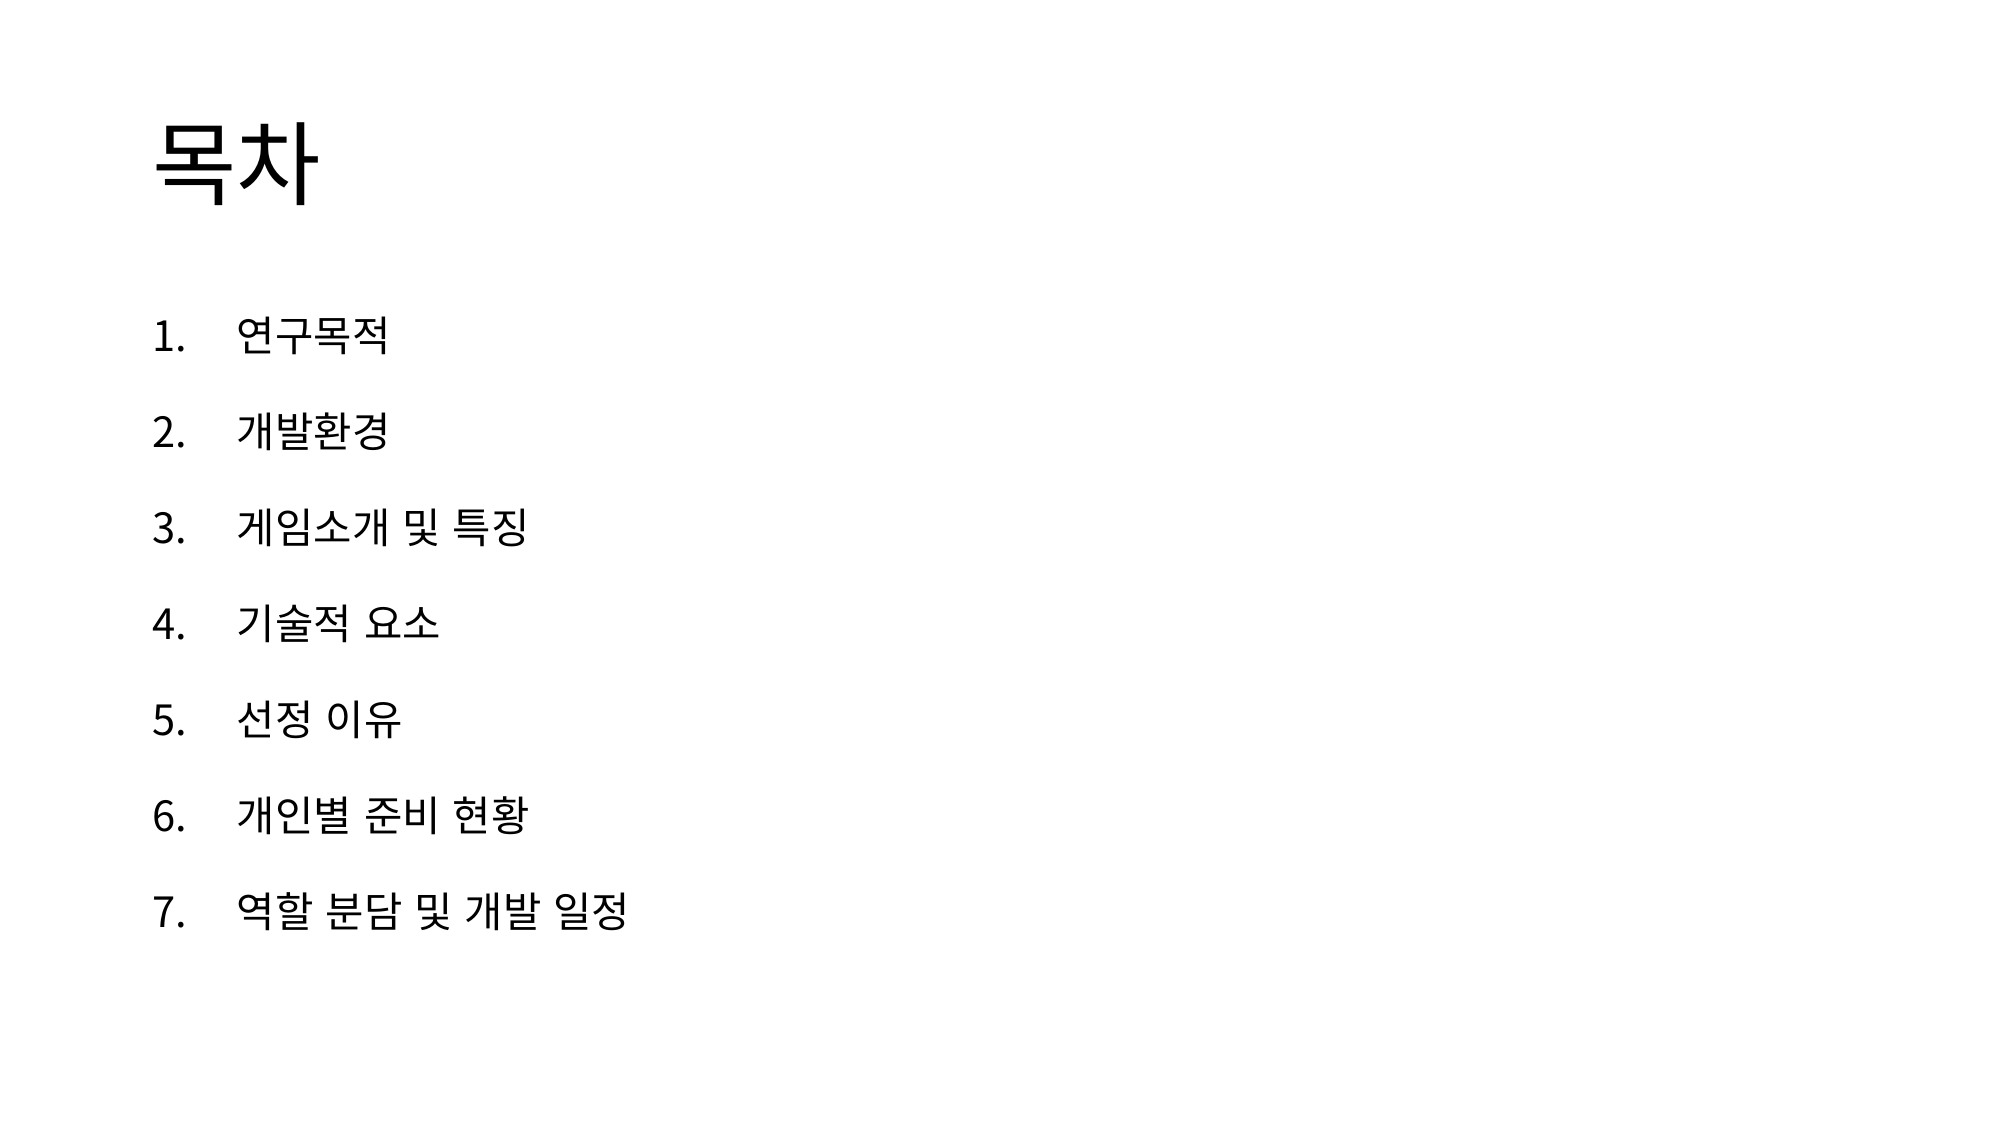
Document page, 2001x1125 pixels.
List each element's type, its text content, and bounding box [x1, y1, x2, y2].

list 연구목적 개발환경 게임소개 및 특징 기술적 요소 선정 이유 개인별 준비 현황 역할 분담 및 개발 일정 [137, 277, 1863, 992]
title 목차 [137, 59, 1863, 277]
